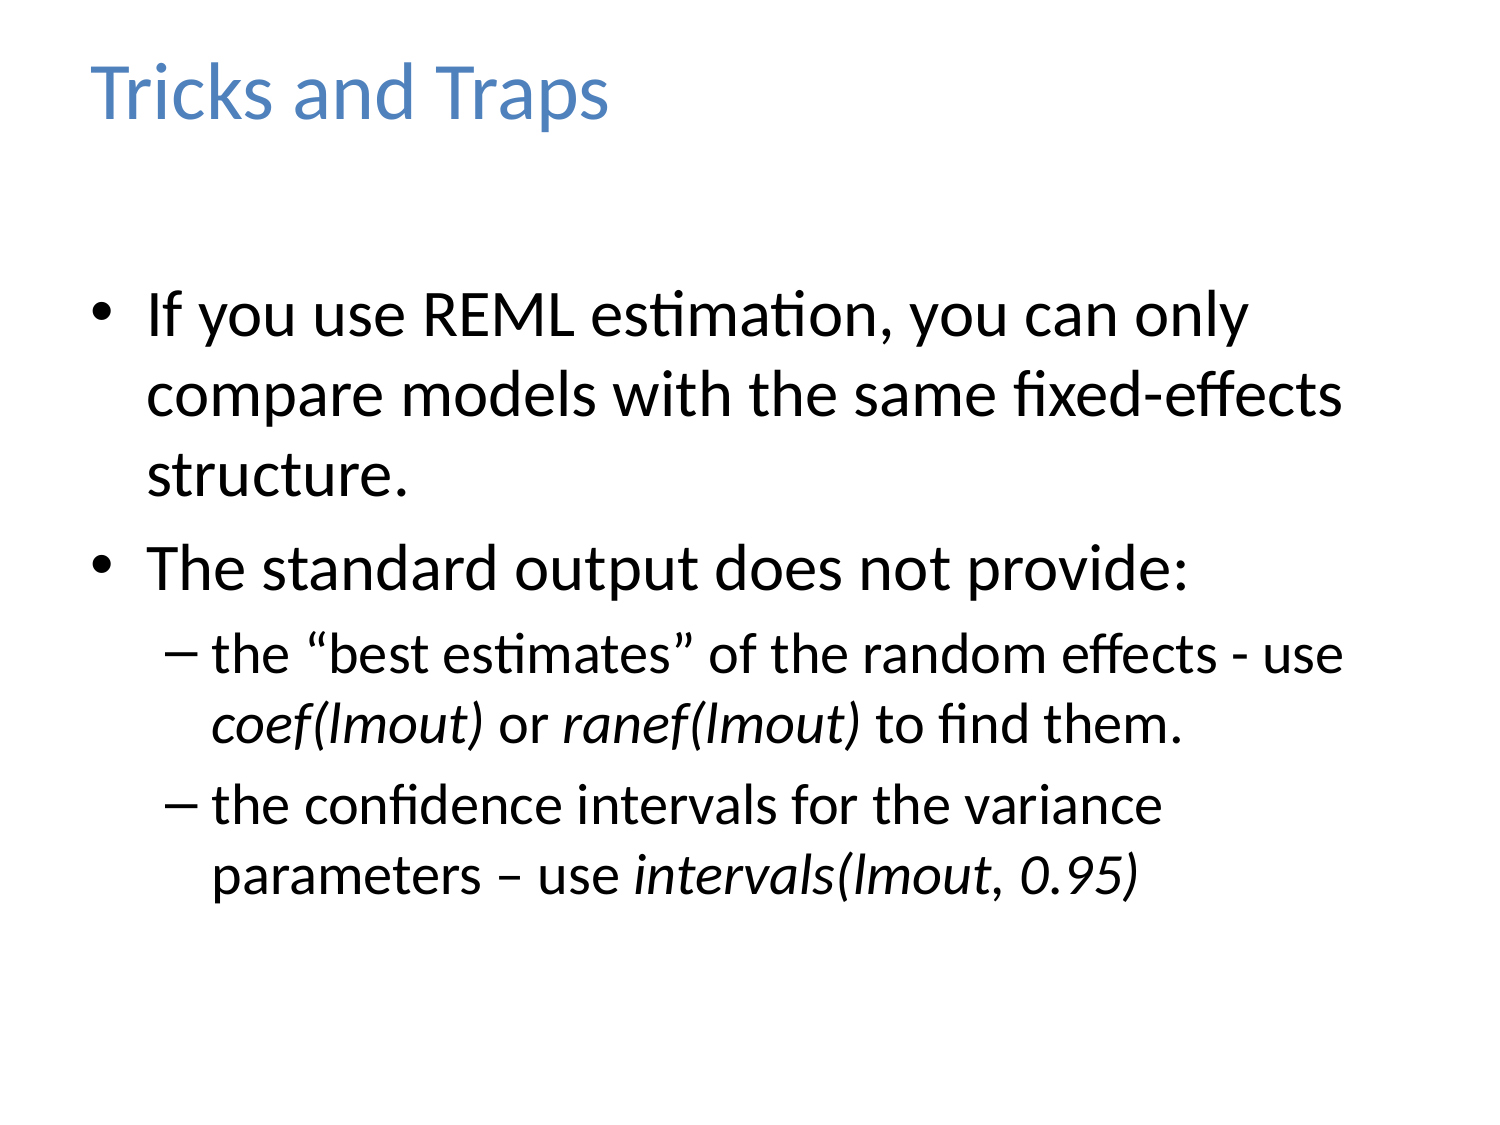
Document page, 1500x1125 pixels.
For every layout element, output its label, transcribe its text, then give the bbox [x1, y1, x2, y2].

list If you use REML estimation, you can only compare models with the same fixed-effects structure. The standard output does not provide: the “best estimates” of the random effects - use coef(lmout) or ranef(lmout) to find them. the confidence intervals for the variance parameters – use intervals(lmout, 0.95) [75, 262, 1425, 1005]
title Tricks and Traps [75, 30, 1425, 144]
